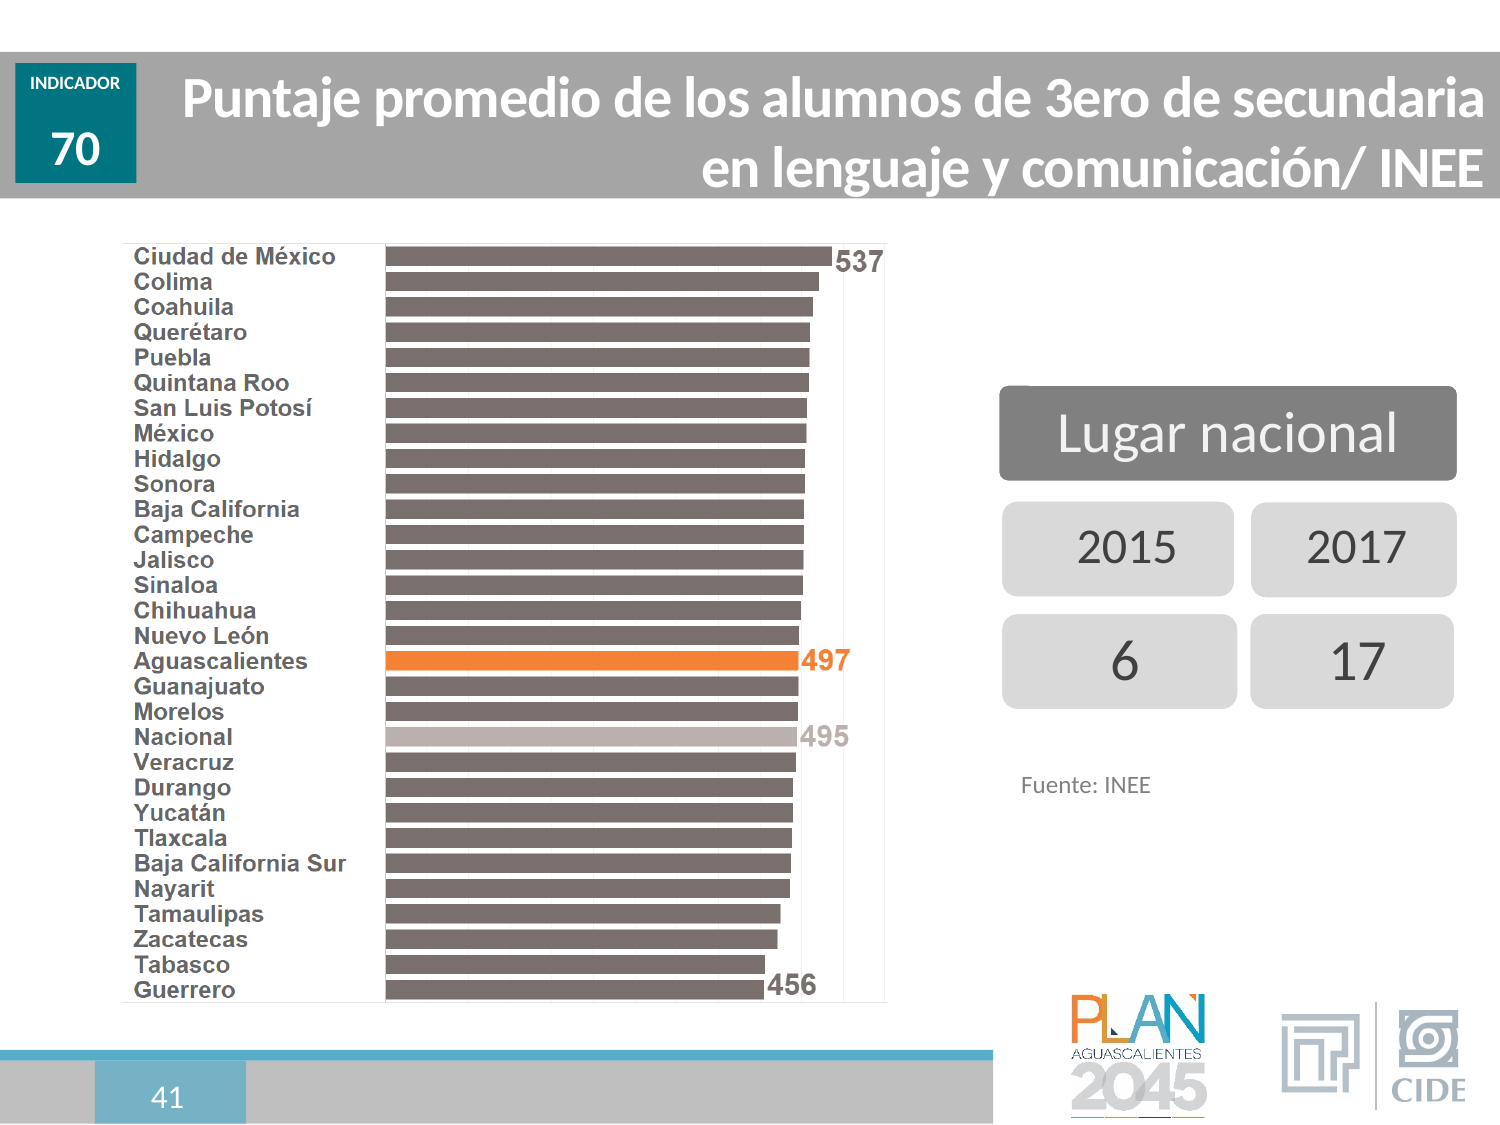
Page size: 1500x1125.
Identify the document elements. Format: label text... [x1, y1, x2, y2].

list 17 [1282, 634, 1419, 689]
picture [1071, 994, 1207, 1118]
slide_number 41 [86, 1065, 249, 1125]
picture [121, 237, 889, 1009]
title Puntaje promedio de los alumnos de 3ero de secundaria en lenguaje y comunicación/ INEE [0, 51, 1500, 199]
list 6 [1050, 634, 1187, 689]
list Fuente: INEE [1006, 764, 1255, 820]
picture [1170, 994, 1200, 1033]
list 2015 [1040, 520, 1200, 575]
list 2017 [1274, 520, 1424, 575]
text_box INDICADOR 70 [15, 63, 137, 183]
